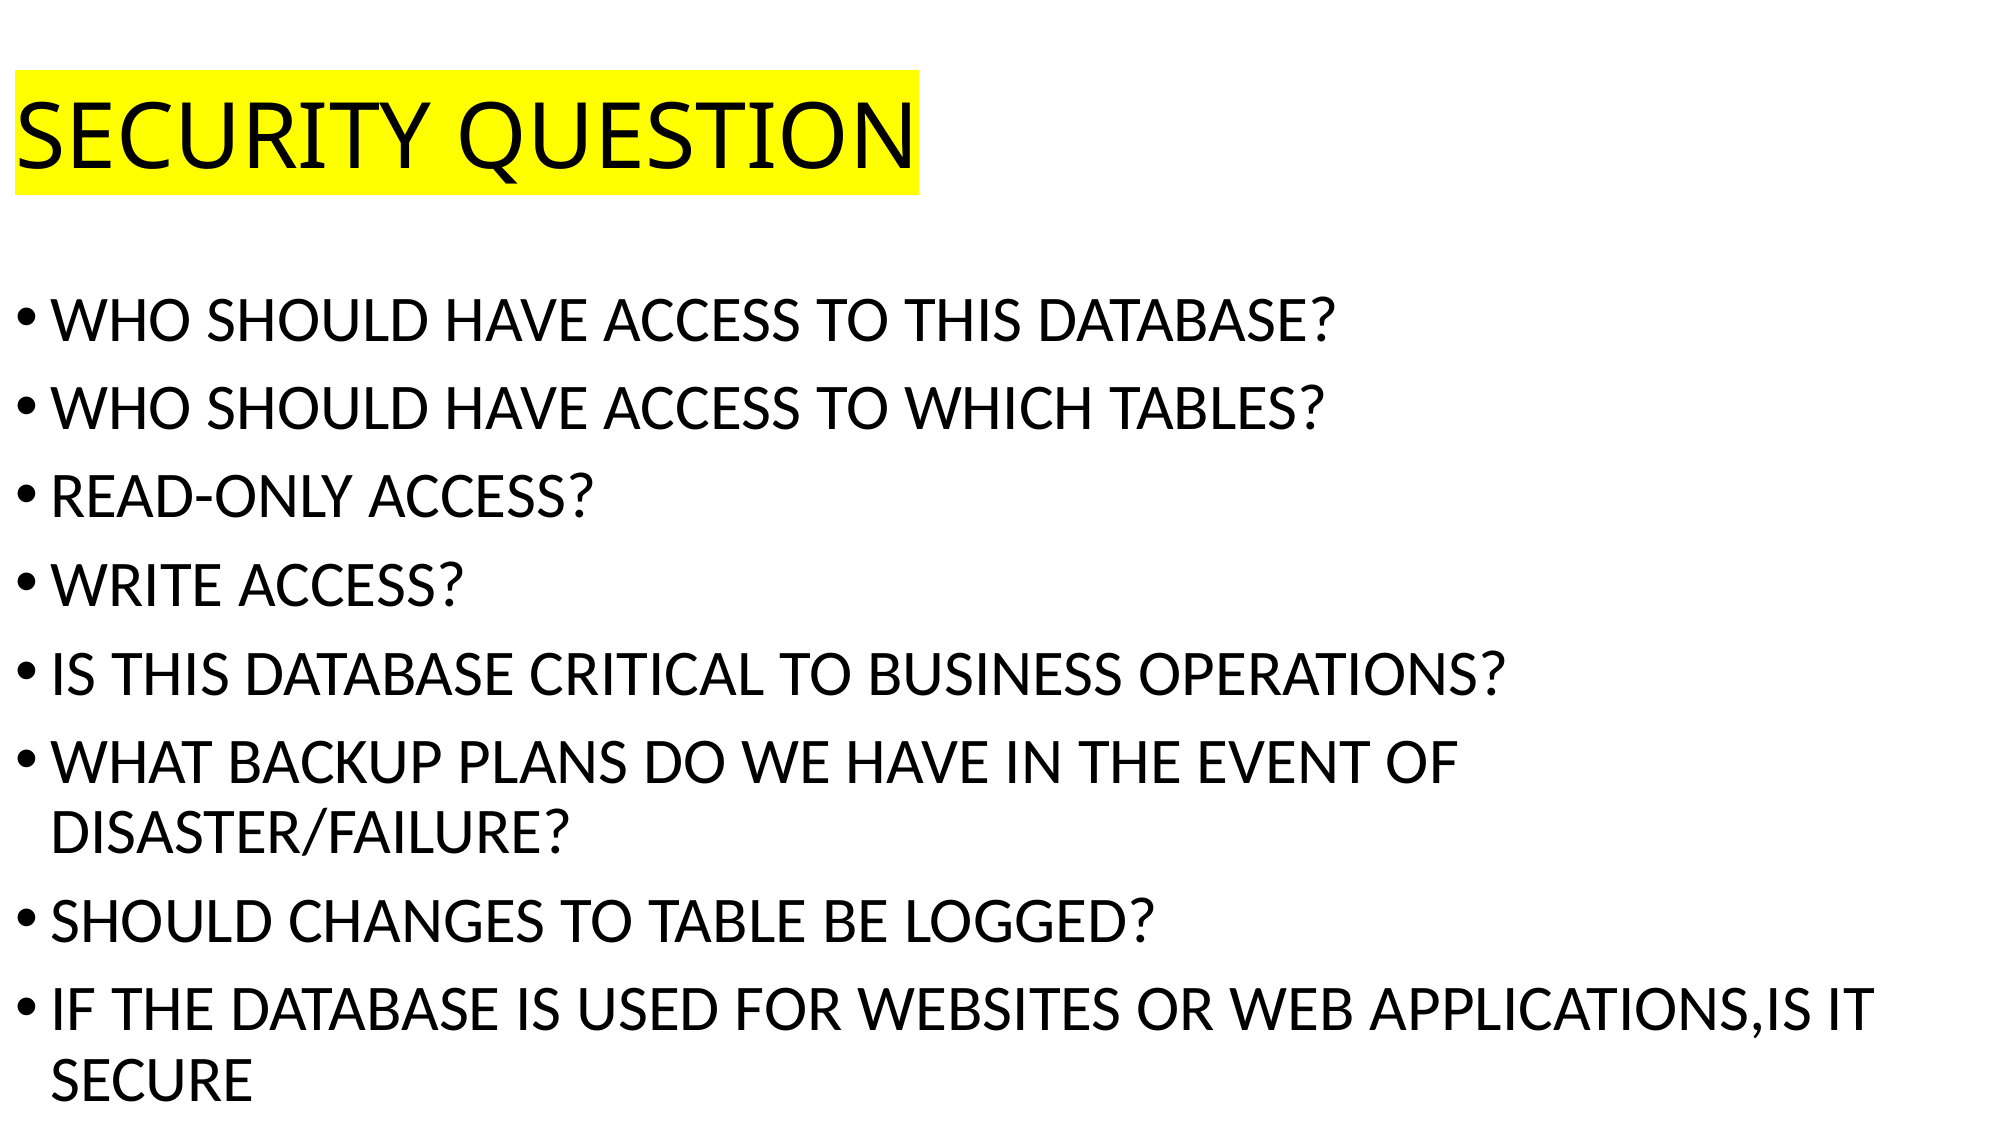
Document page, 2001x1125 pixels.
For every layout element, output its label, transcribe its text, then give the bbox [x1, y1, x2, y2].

list WHO SHOULD HAVE ACCESS TO THIS DATABASE? WHO SHOULD HAVE ACCESS TO WHICH TABLES? READ-ONLY ACCESS? WRITE ACCESS? IS THIS DATABASE CRITICAL TO BUSINESS OPERATIONS? WHAT BACKUP PLANS DO WE HAVE IN THE EVENT OF DISASTER/FAILURE? SHOULD CHANGES TO TABLE BE LOGGED? IF THE DATABASE IS USED FOR WEBSITES OR WEB APPLICATIONS,IS IT SECURE [0, 277, 2000, 1125]
title SECURITY QUESTION [0, 0, 2000, 277]
